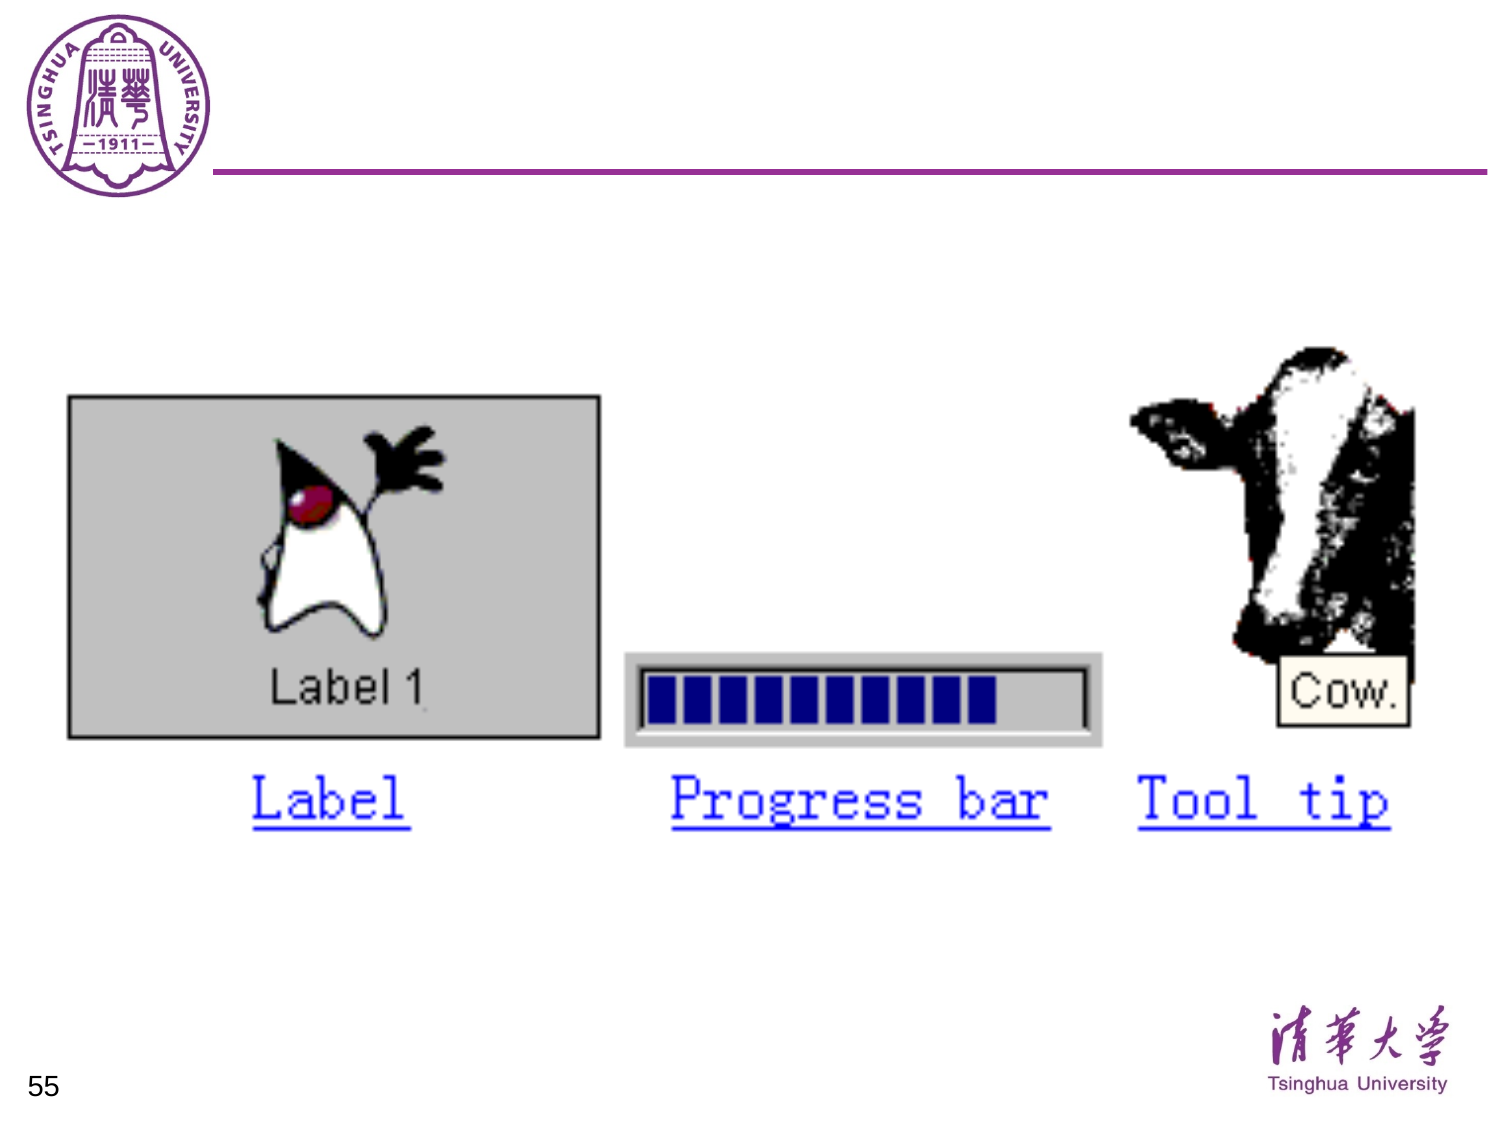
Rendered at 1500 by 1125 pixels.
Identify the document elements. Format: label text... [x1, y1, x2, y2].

footer 55 [12, 1059, 176, 1125]
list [52, 337, 1436, 848]
picture [24, 151, 213, 200]
title [24, 37, 1476, 151]
picture [1262, 999, 1454, 1101]
picture [24, 12, 213, 37]
